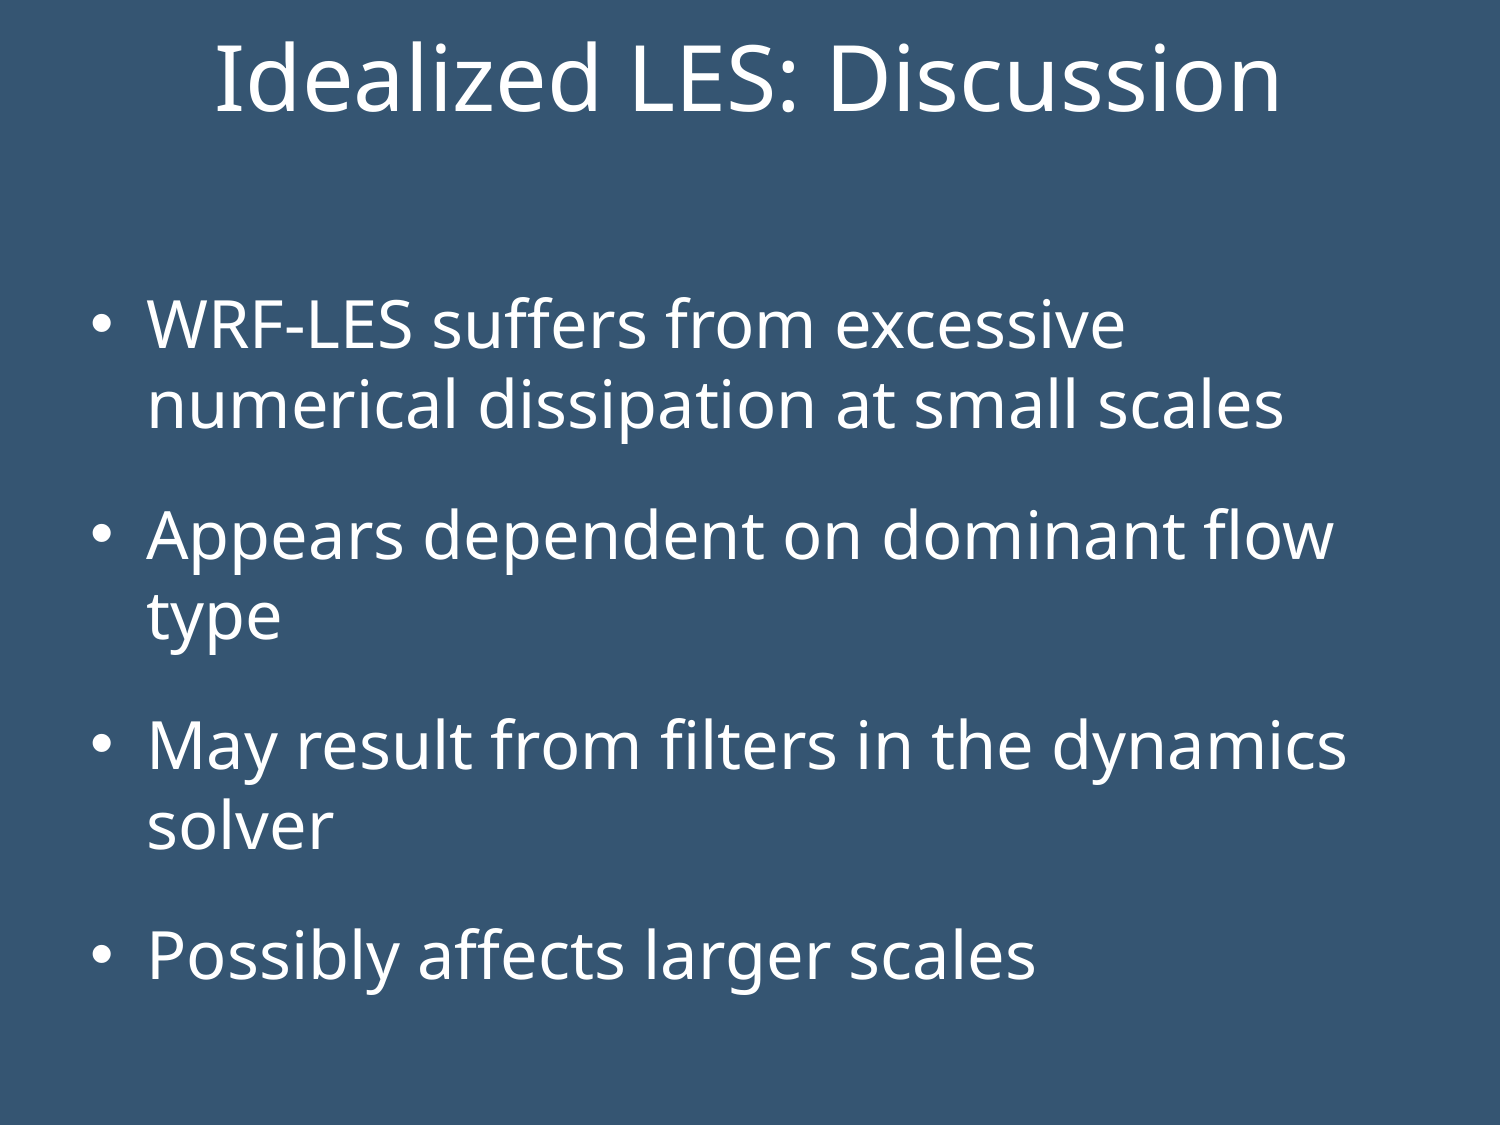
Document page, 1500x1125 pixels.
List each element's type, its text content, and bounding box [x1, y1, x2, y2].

title Idealized LES: Discussion [0, 0, 1500, 150]
list WRF-LES suffers from excessive numerical dissipation at small scales Appears dependent on dominant flow type May result from filters in the dynamics solver Possibly affects larger scales [75, 149, 1425, 1125]
